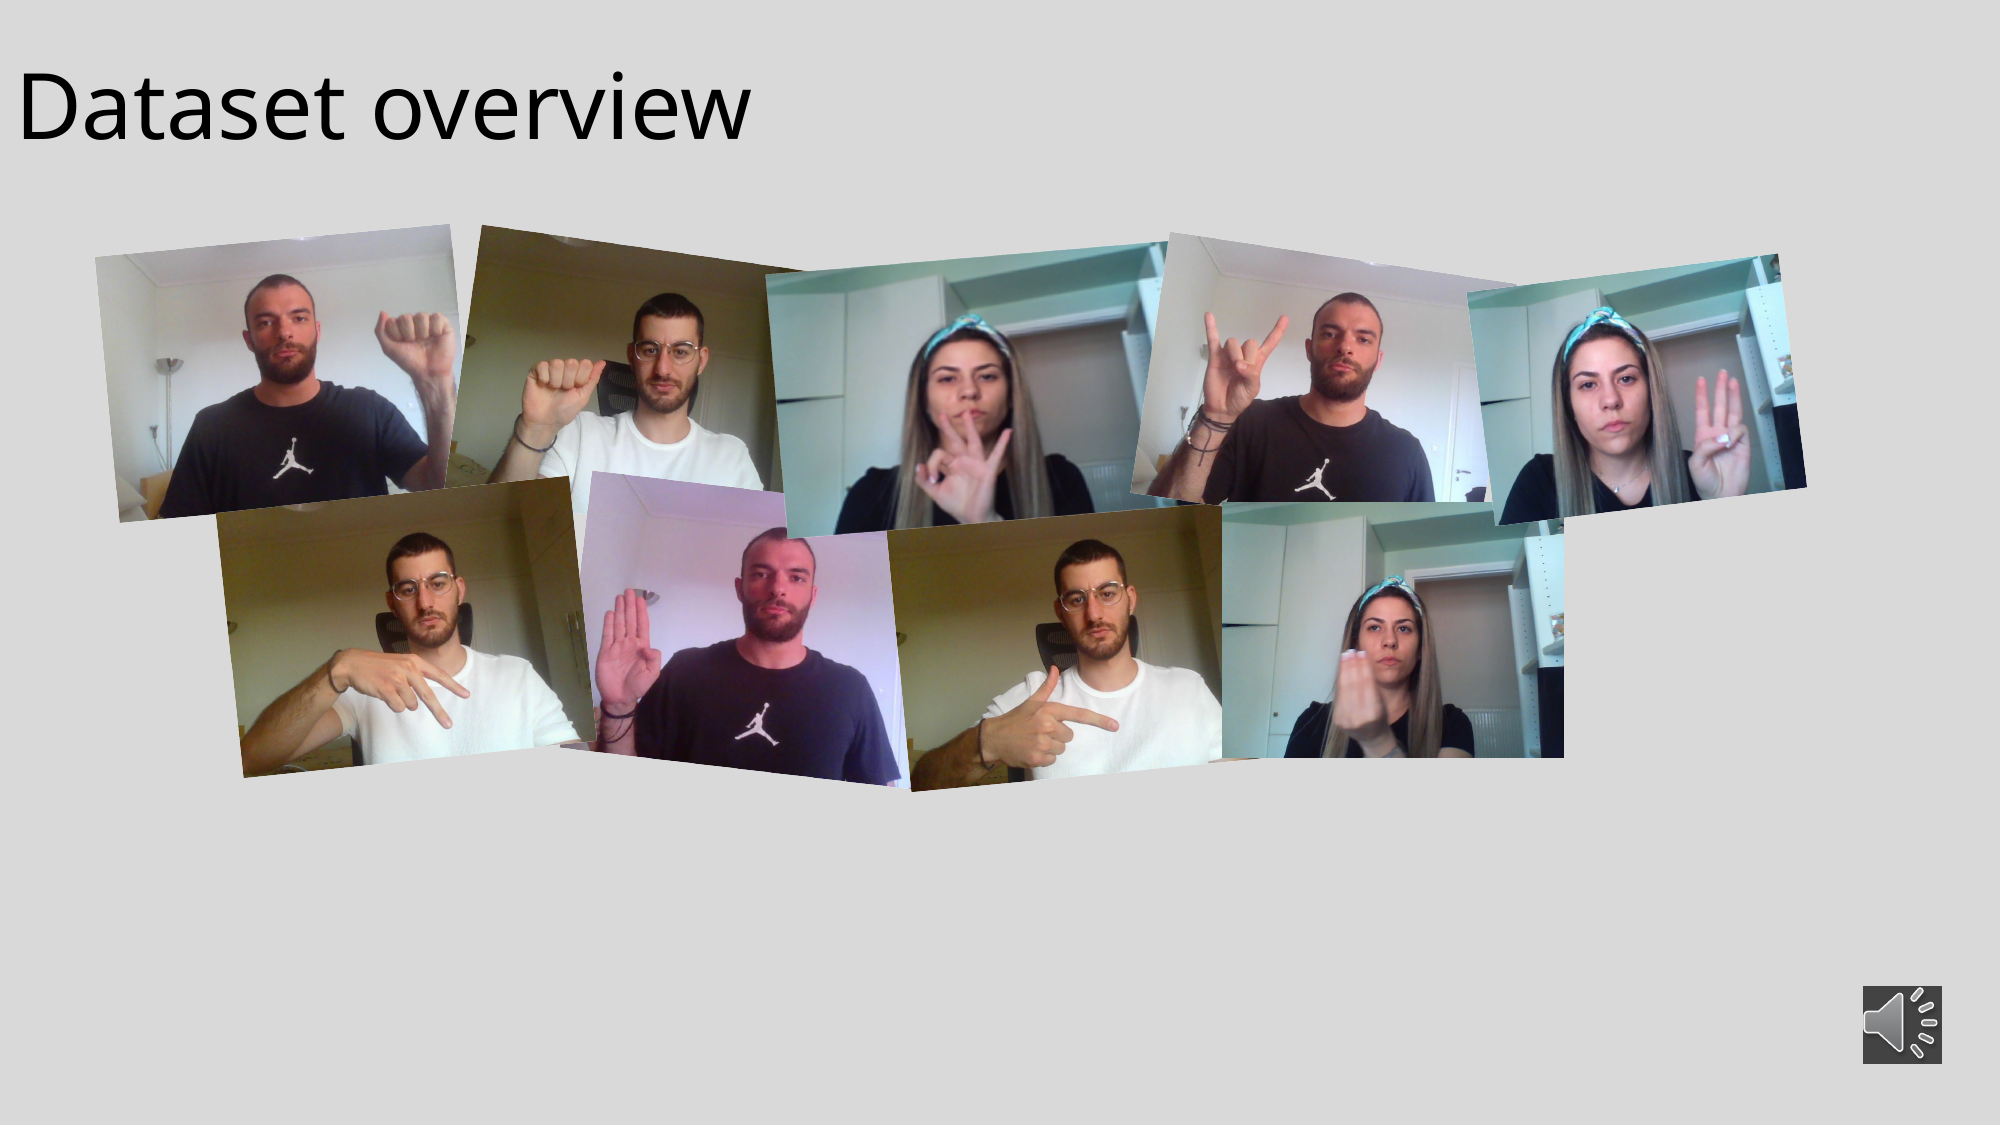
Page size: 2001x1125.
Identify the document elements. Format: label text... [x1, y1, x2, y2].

title Dataset overview [0, 1, 1725, 219]
picture [95, 224, 1807, 792]
picture [1862, 985, 1943, 1066]
